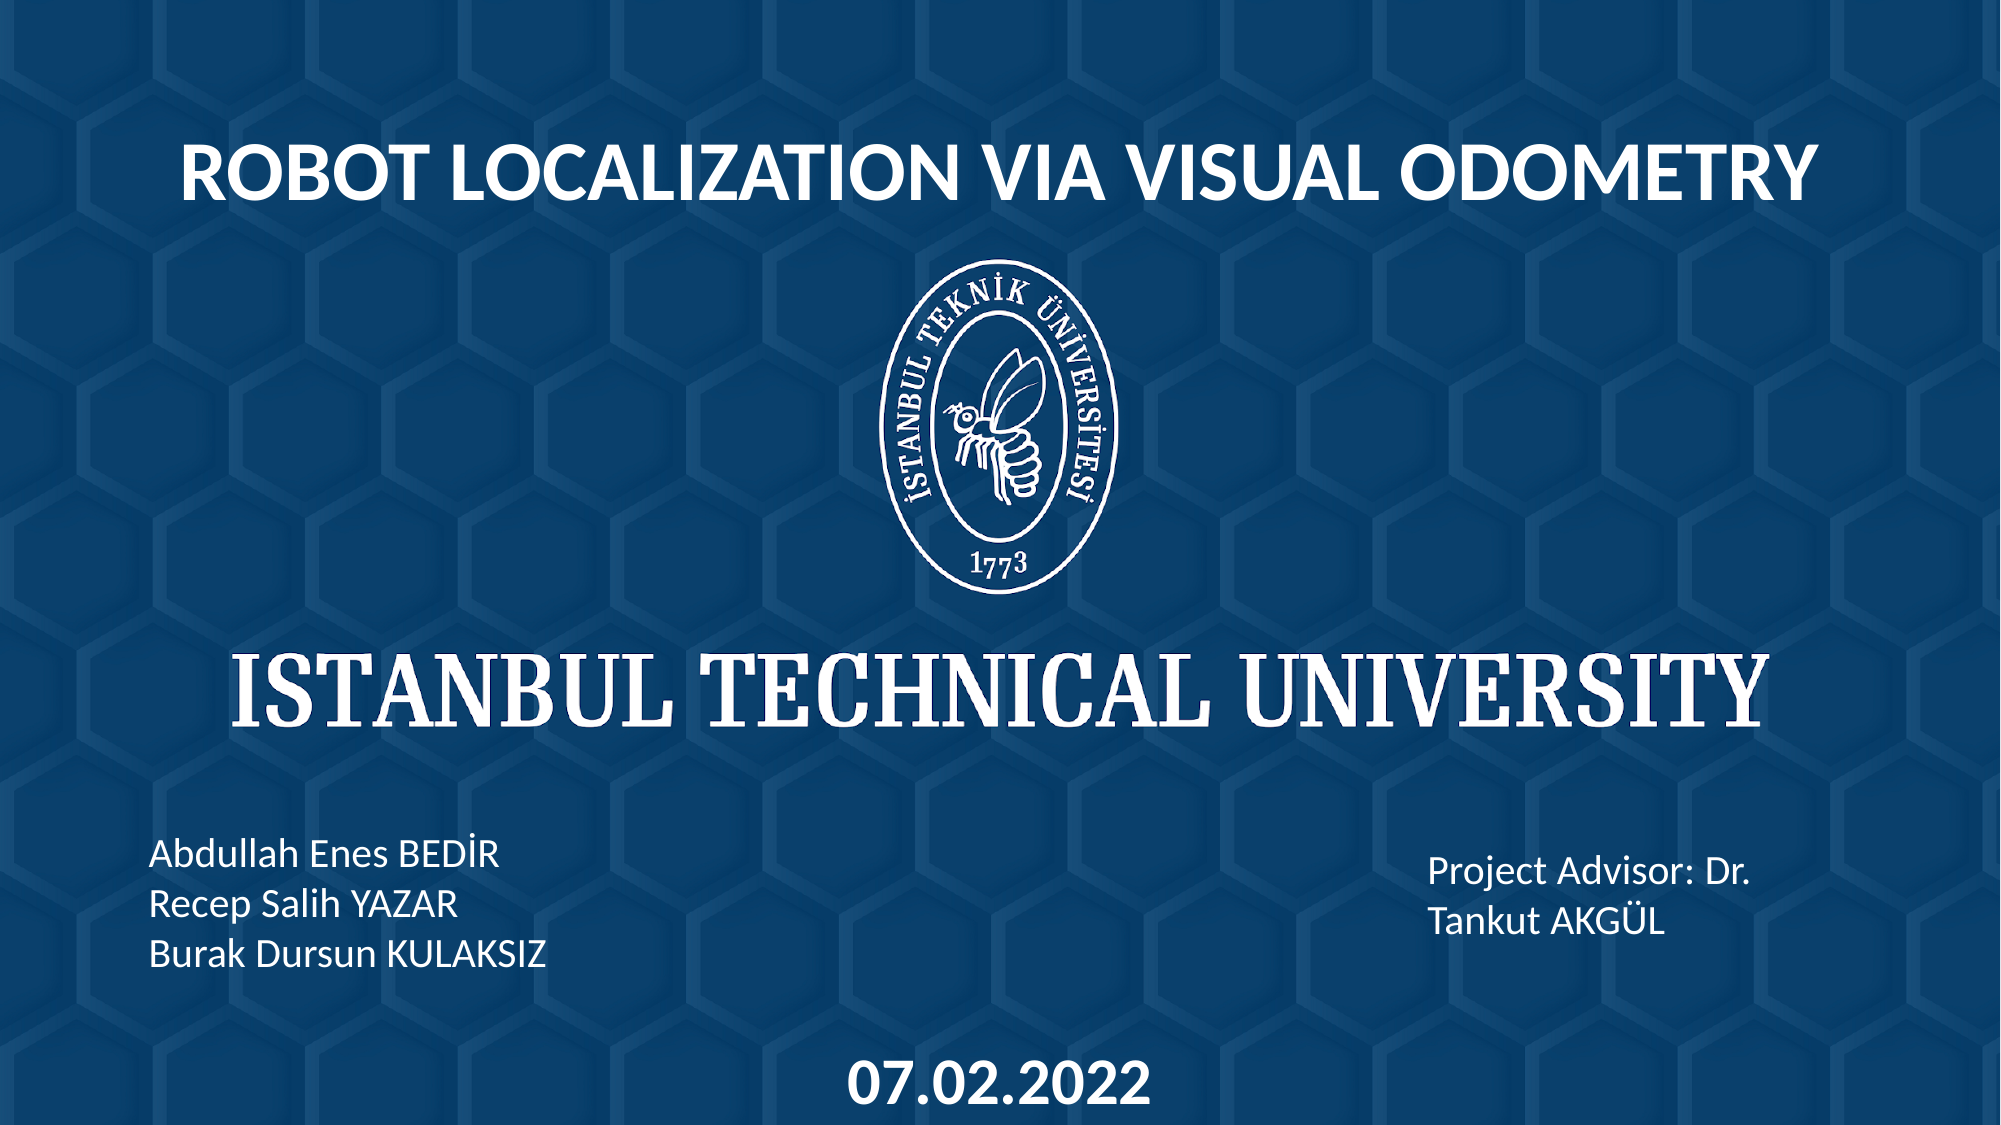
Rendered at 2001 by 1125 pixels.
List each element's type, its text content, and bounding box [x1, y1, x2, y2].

text_box Project Advisor: Dr. Tankut AKGÜL [1412, 828, 1867, 958]
text_box ROBOT LOCALIZATION VIA VISUAL ODOMETRY [15, 61, 1985, 225]
text_box Abdullah Enes BEDİR Recep Salih YAZAR Burak Dursun KULAKSIZ [133, 810, 939, 991]
picture [0, 0, 2001, 1125]
text_box 07.02.2022 [133, 1019, 1867, 1125]
